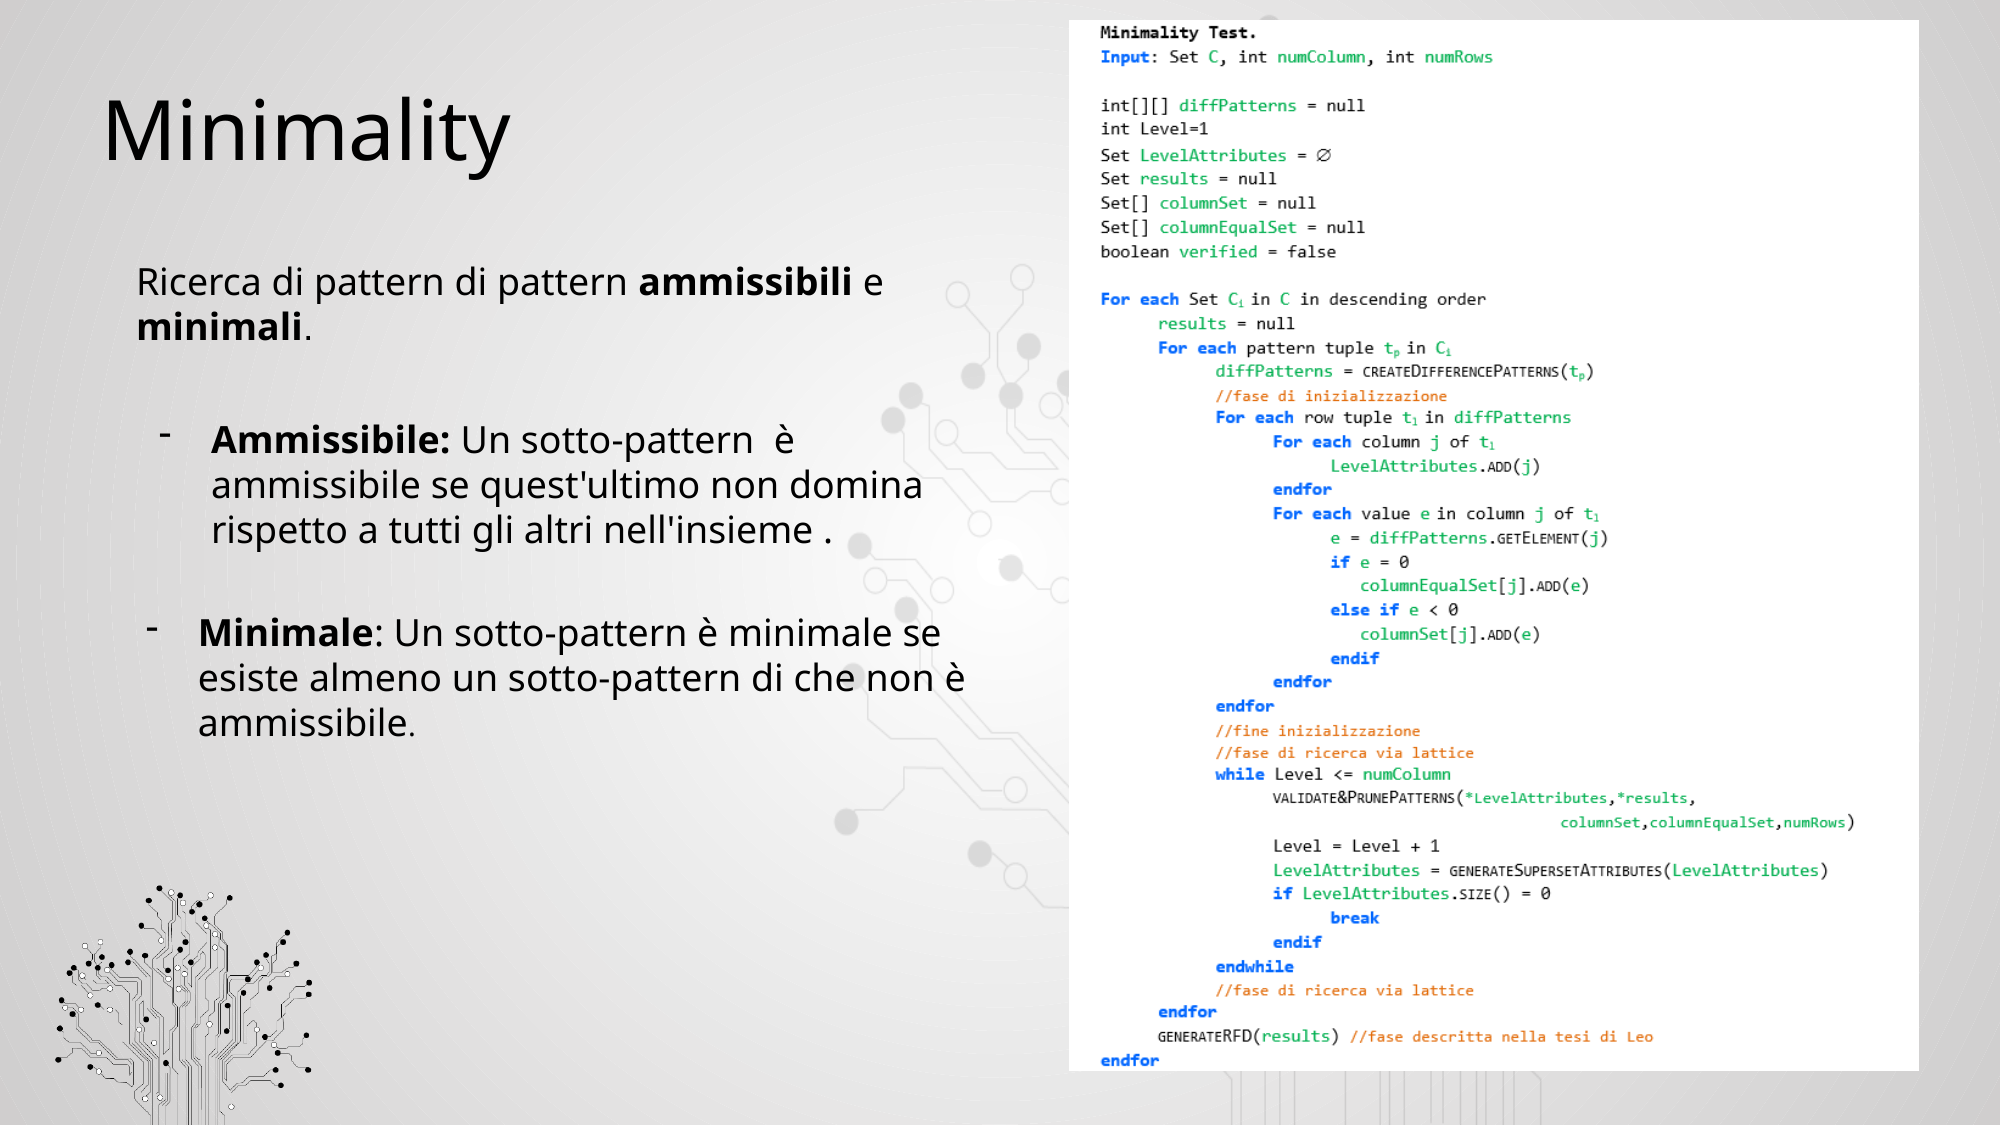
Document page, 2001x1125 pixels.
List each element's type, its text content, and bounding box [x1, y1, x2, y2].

text_box Ricerca di pattern di pattern ammissibili e minimali. [121, 243, 1002, 344]
text_box [688, 0, 2000, 1125]
text_box Minimality [86, 70, 1063, 187]
picture [1068, 20, 1919, 1072]
picture [20, 879, 348, 1125]
